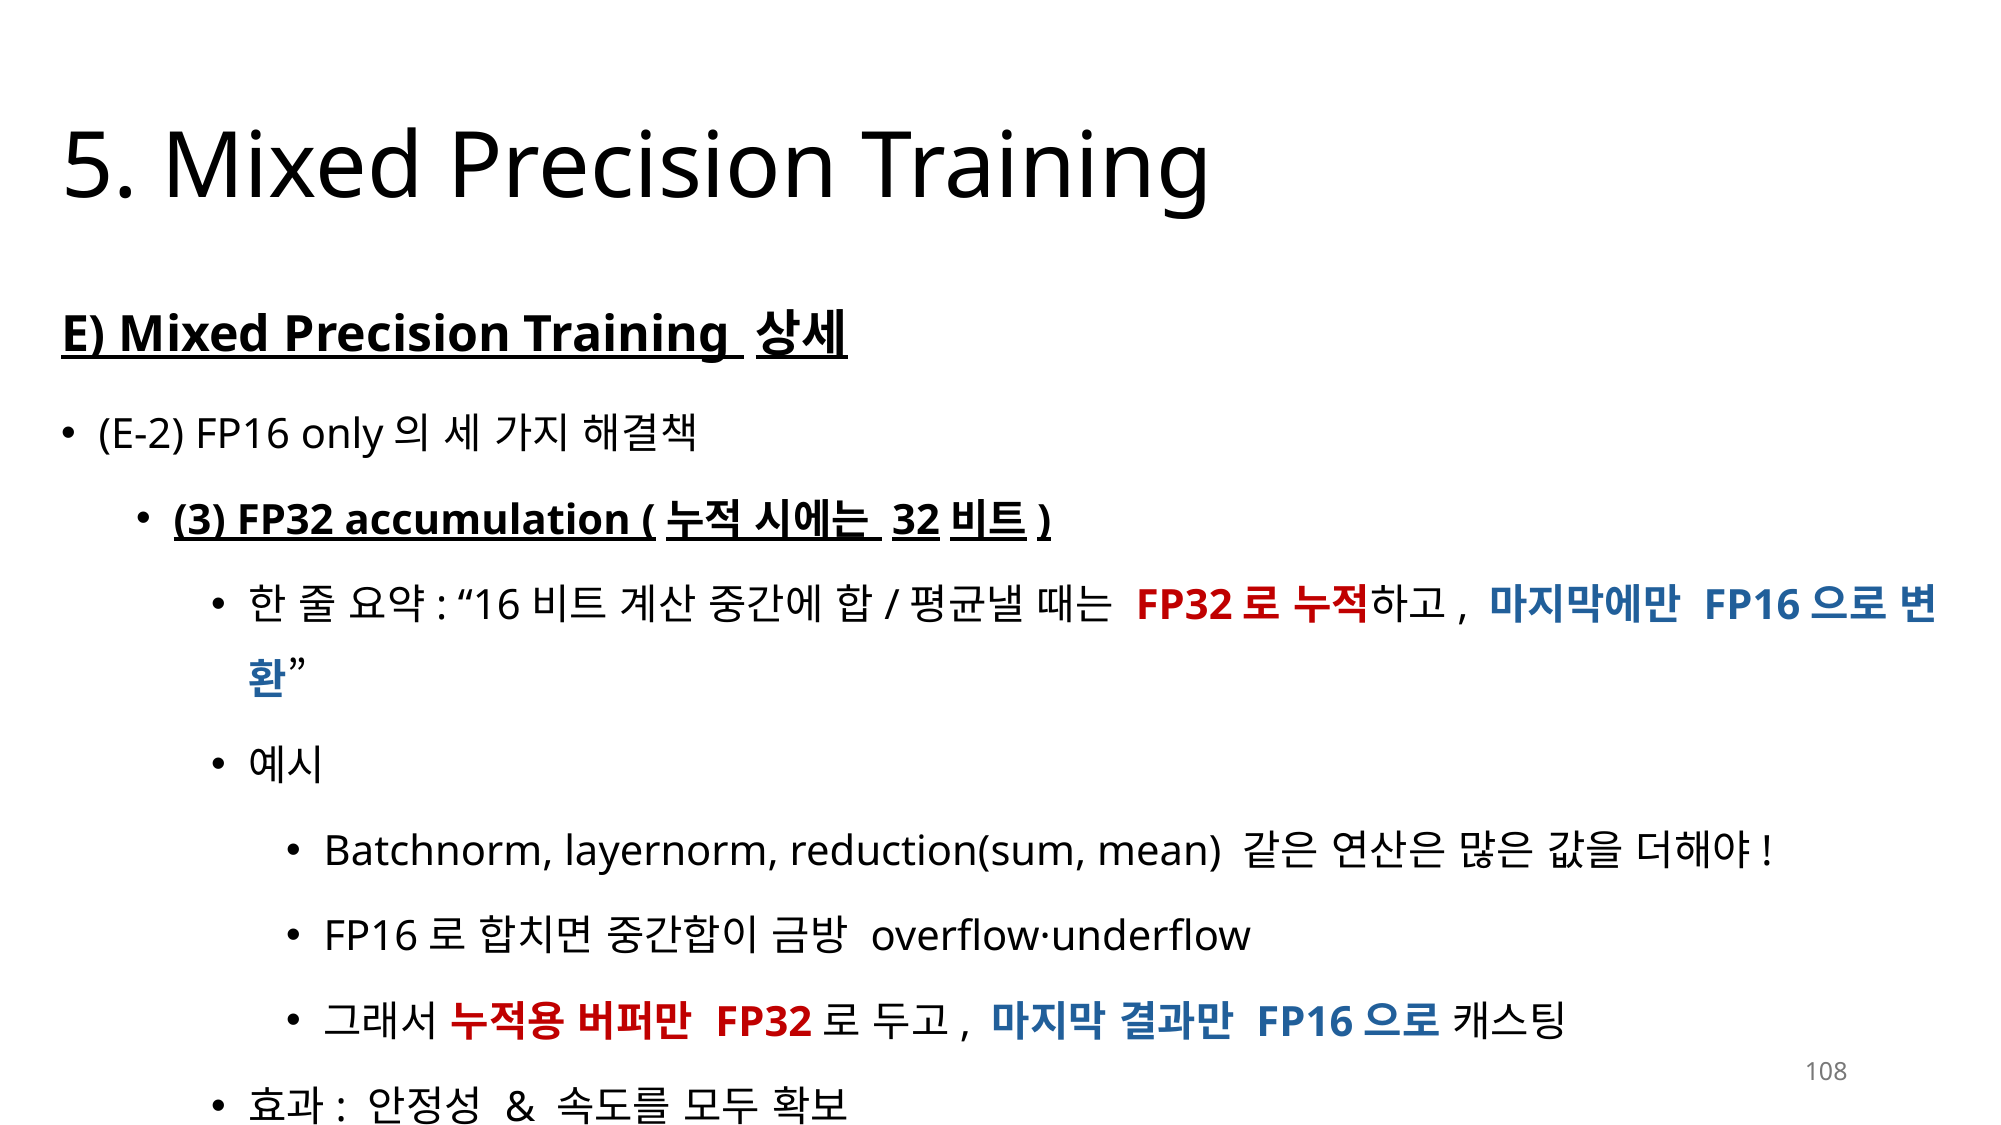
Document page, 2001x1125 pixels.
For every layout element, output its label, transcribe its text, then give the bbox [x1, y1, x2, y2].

title 5. Mixed Precision Training [46, 101, 1957, 235]
list E) Mixed Precision Training 상세 (E-2) FP16 only의 세 가지 해결책 (3) FP32 accumulation (누적 시에는 32비트) 한 줄 요약: “16비트 계산 중간에 합/평균낼 때는 FP32로 누적하고, 마지막에만 FP16으로 변환” 예시 Batchnorm, layernorm, reduction(sum, mean) 같은 연산은 많은 값을 더해야! FP16로 합치면 중간합이 금방 overflow·underflow 그래서 누적용 버퍼만 FP32로 두고, 마지막 결과만 FP16으로 캐스팅 효과: 안정성 & 속도를 모두 확보 [46, 263, 2000, 1083]
slide_number 108 [1412, 1042, 1863, 1103]
